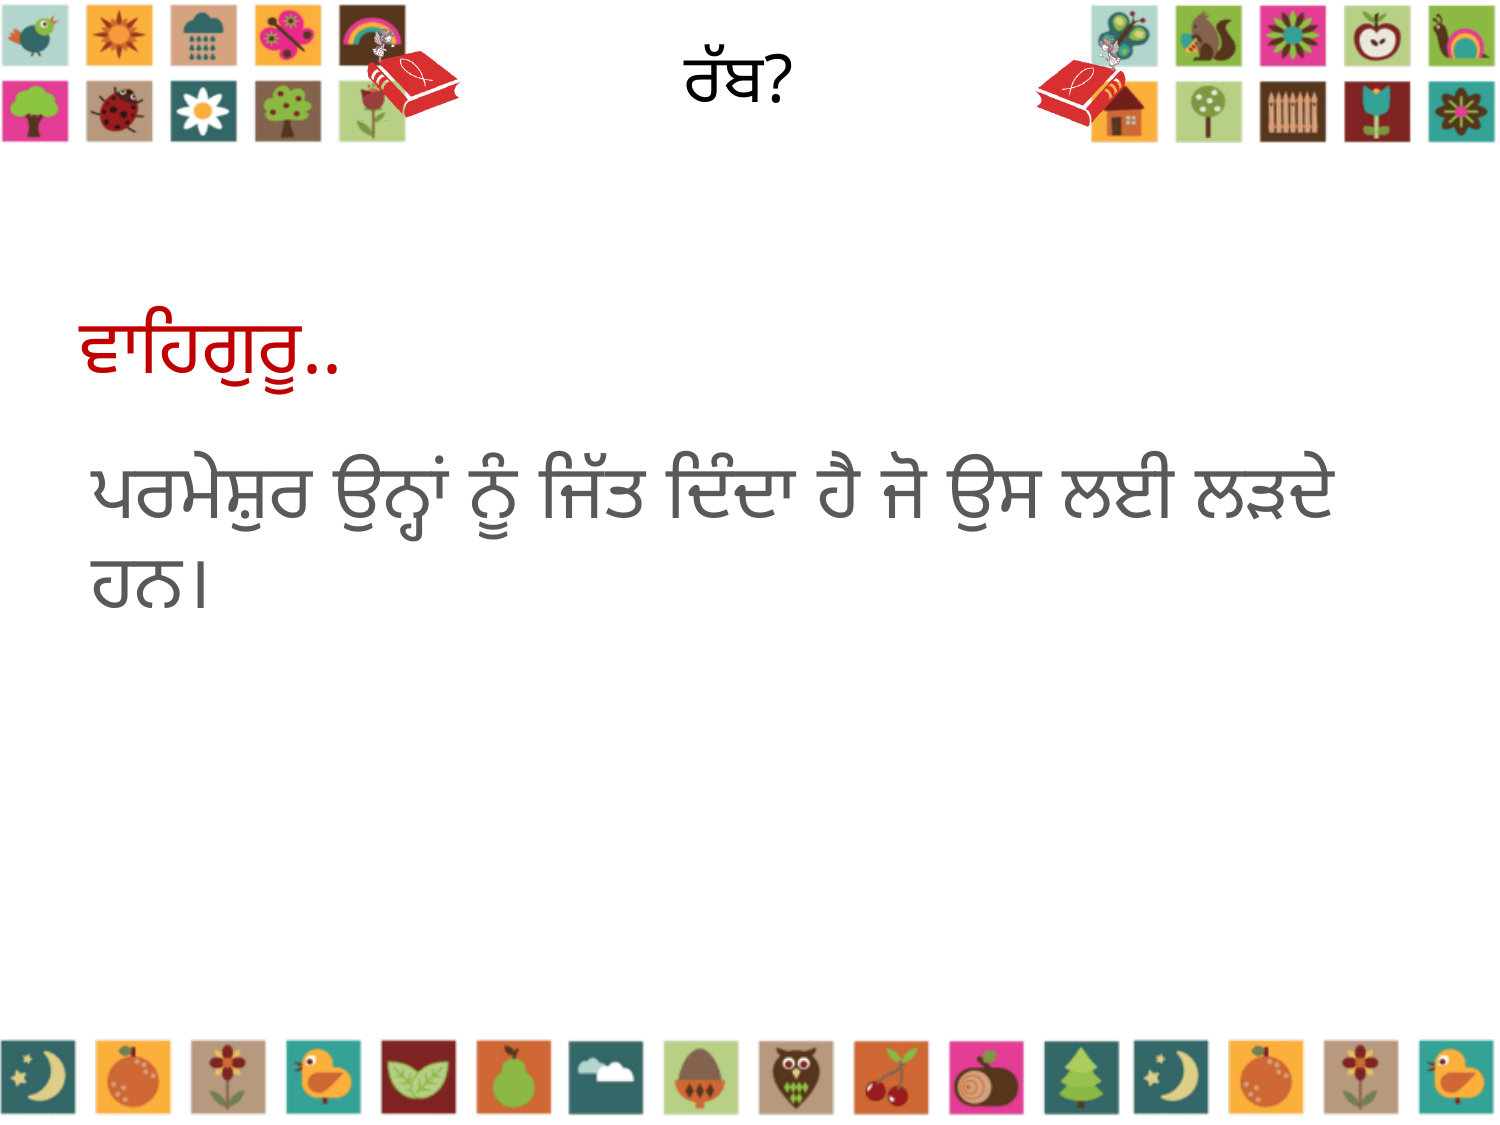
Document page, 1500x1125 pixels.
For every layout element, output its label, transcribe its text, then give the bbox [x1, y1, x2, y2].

picture [0, 3, 492, 150]
text_box ਰੱਬ? [496, 28, 998, 124]
text_box ਵਾਹਿਗੁਰੂ.. [64, 290, 1412, 396]
picture [1003, 3, 1500, 150]
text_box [0, 1028, 1500, 1118]
text_box ਪਰਮੇਸ਼ੁਰ ਉਨ੍ਹਾਂ ਨੂੰ ਜਿੱਤ ਦਿੰਦਾ ਹੈ ਜੋ ਉਸ ਲਈ ਲੜਦੇ ਹਨ। [76, 436, 1424, 632]
